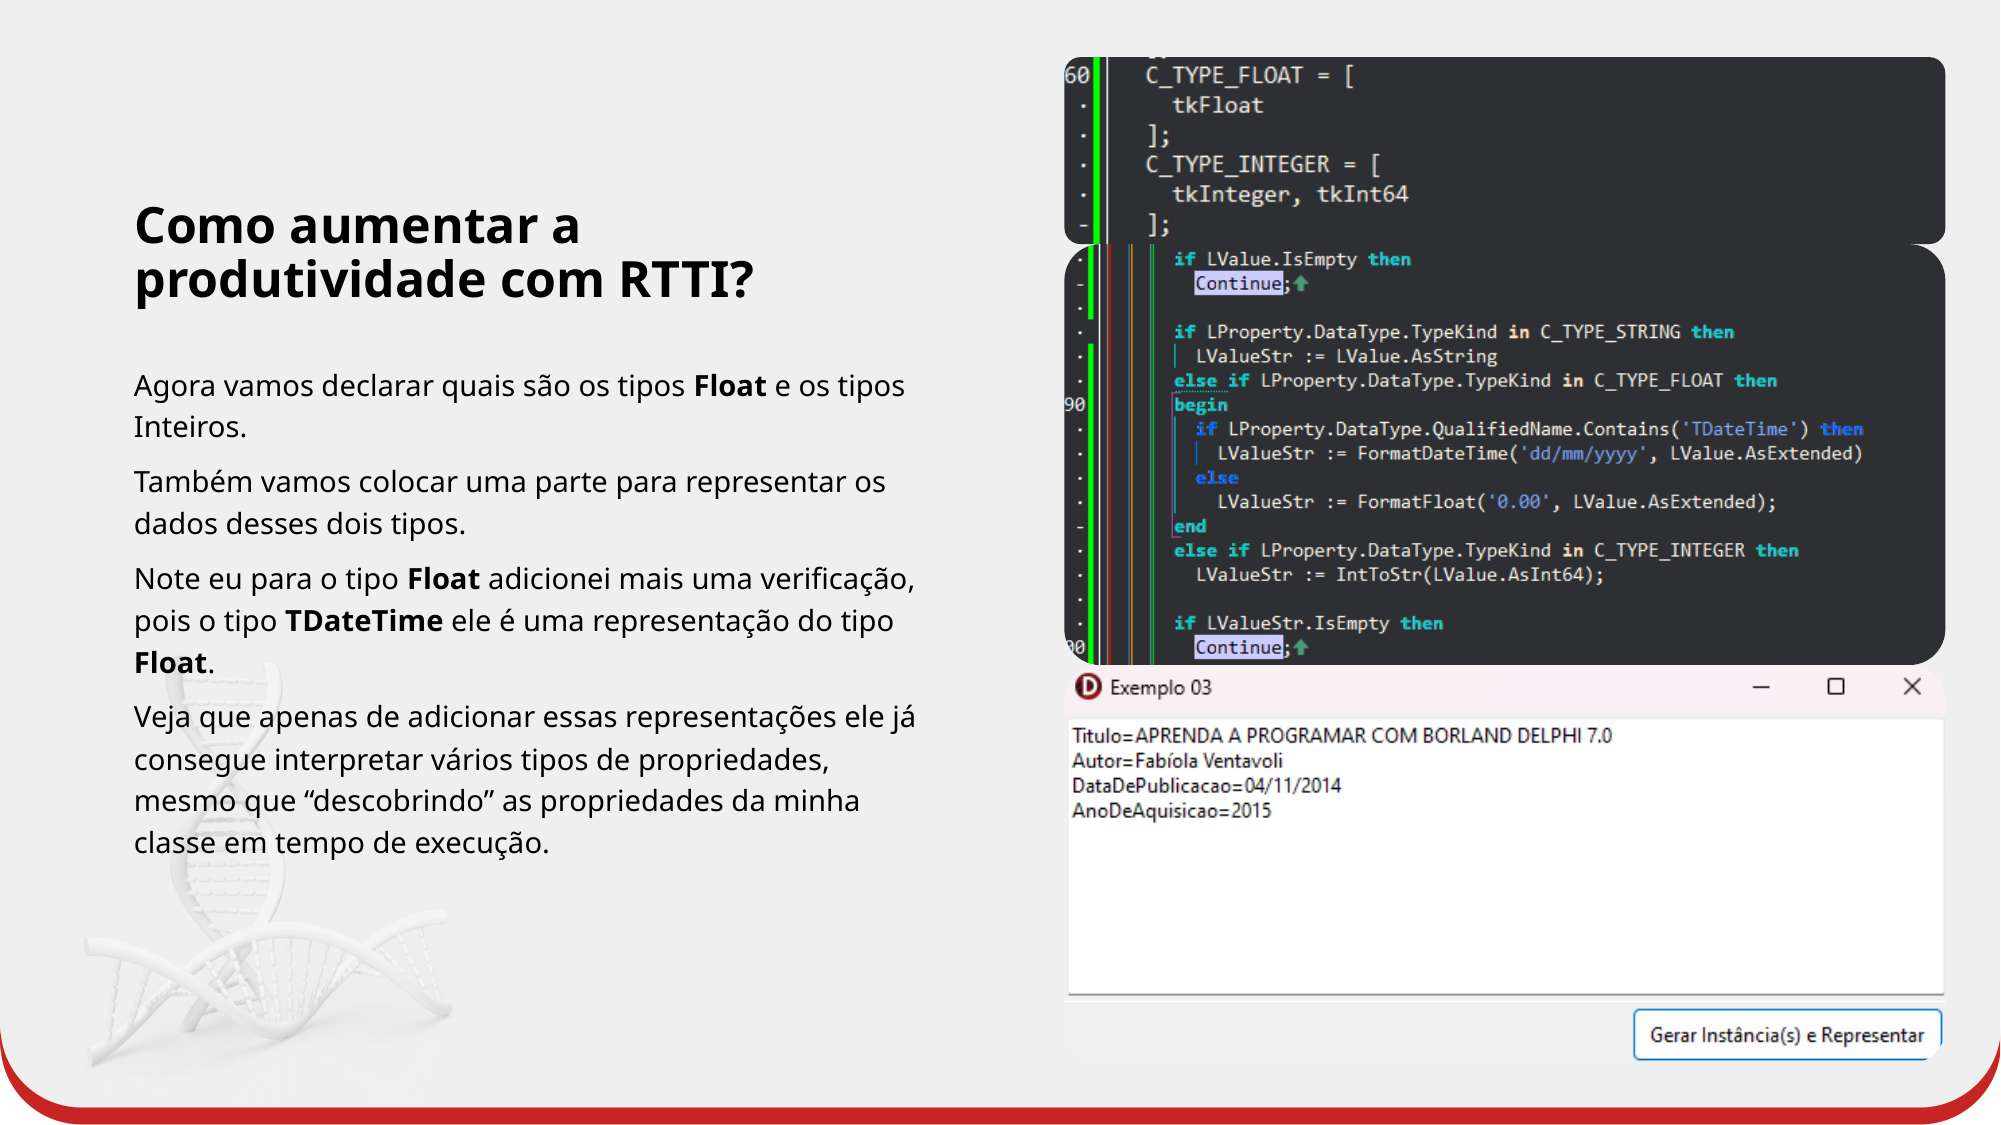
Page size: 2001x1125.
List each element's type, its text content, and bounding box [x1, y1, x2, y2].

text_box Como aumentar a produtividade com RTTI? [119, 167, 936, 317]
picture [0, 0, 2001, 1125]
text_box Agora vamos declarar quais são os tipos Float e os tipos Inteiros. Também vamos colocar uma parte para representar os dados desses dois tipos. Note eu para o tipo Float adicionei mais uma verificação, pois o tipo TDateTime ele é uma representação do tipo Float. Veja que apenas de adicionar essas representações ele já consegue interpretar vários tipos de propriedades, mesmo que “descobrindo” as propriedades da minha classe em tempo de execução. [118, 352, 936, 923]
